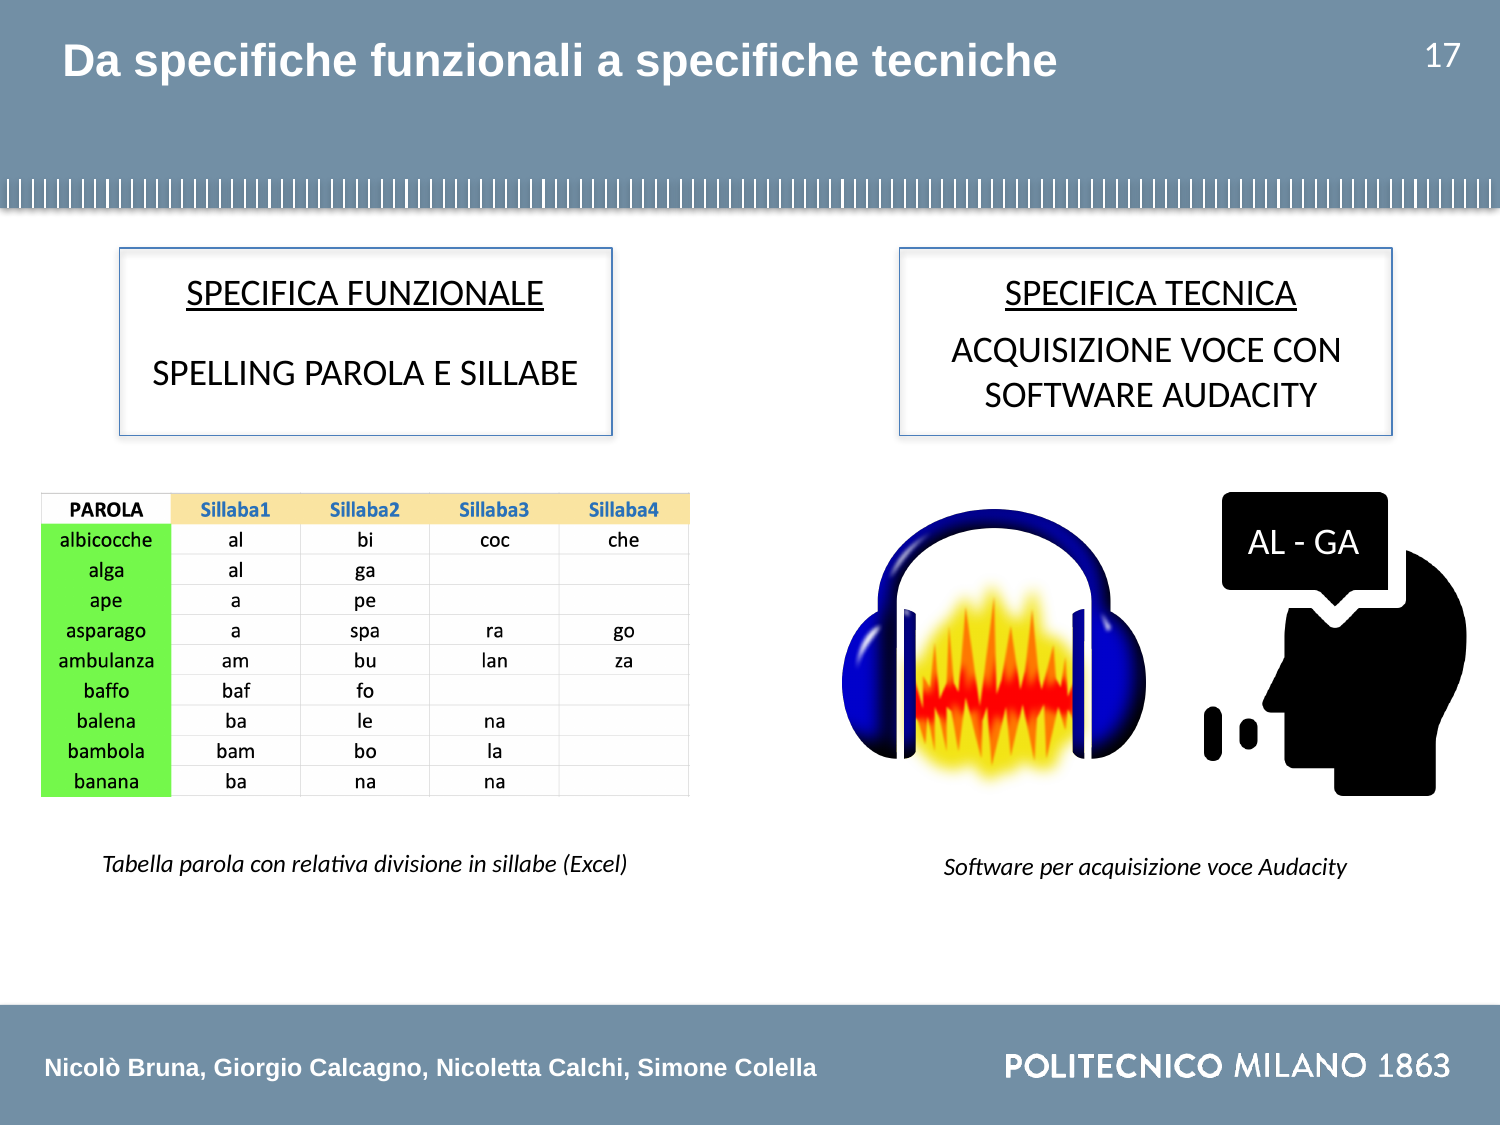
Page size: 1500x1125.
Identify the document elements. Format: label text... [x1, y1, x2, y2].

text_box Tabella parola con relativa divisione in sillabe (Excel) [87, 839, 644, 885]
picture [842, 492, 1147, 796]
text_box 17 [1408, 22, 1497, 83]
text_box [1183, 492, 1487, 796]
picture [999, 1041, 1456, 1089]
picture [41, 492, 691, 797]
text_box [899, 247, 1393, 436]
text_box Software per acquisizione voce Audacity [928, 843, 1363, 888]
title Da specifiche funzionali a specifiche tecniche [47, 22, 1455, 161]
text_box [119, 247, 613, 436]
